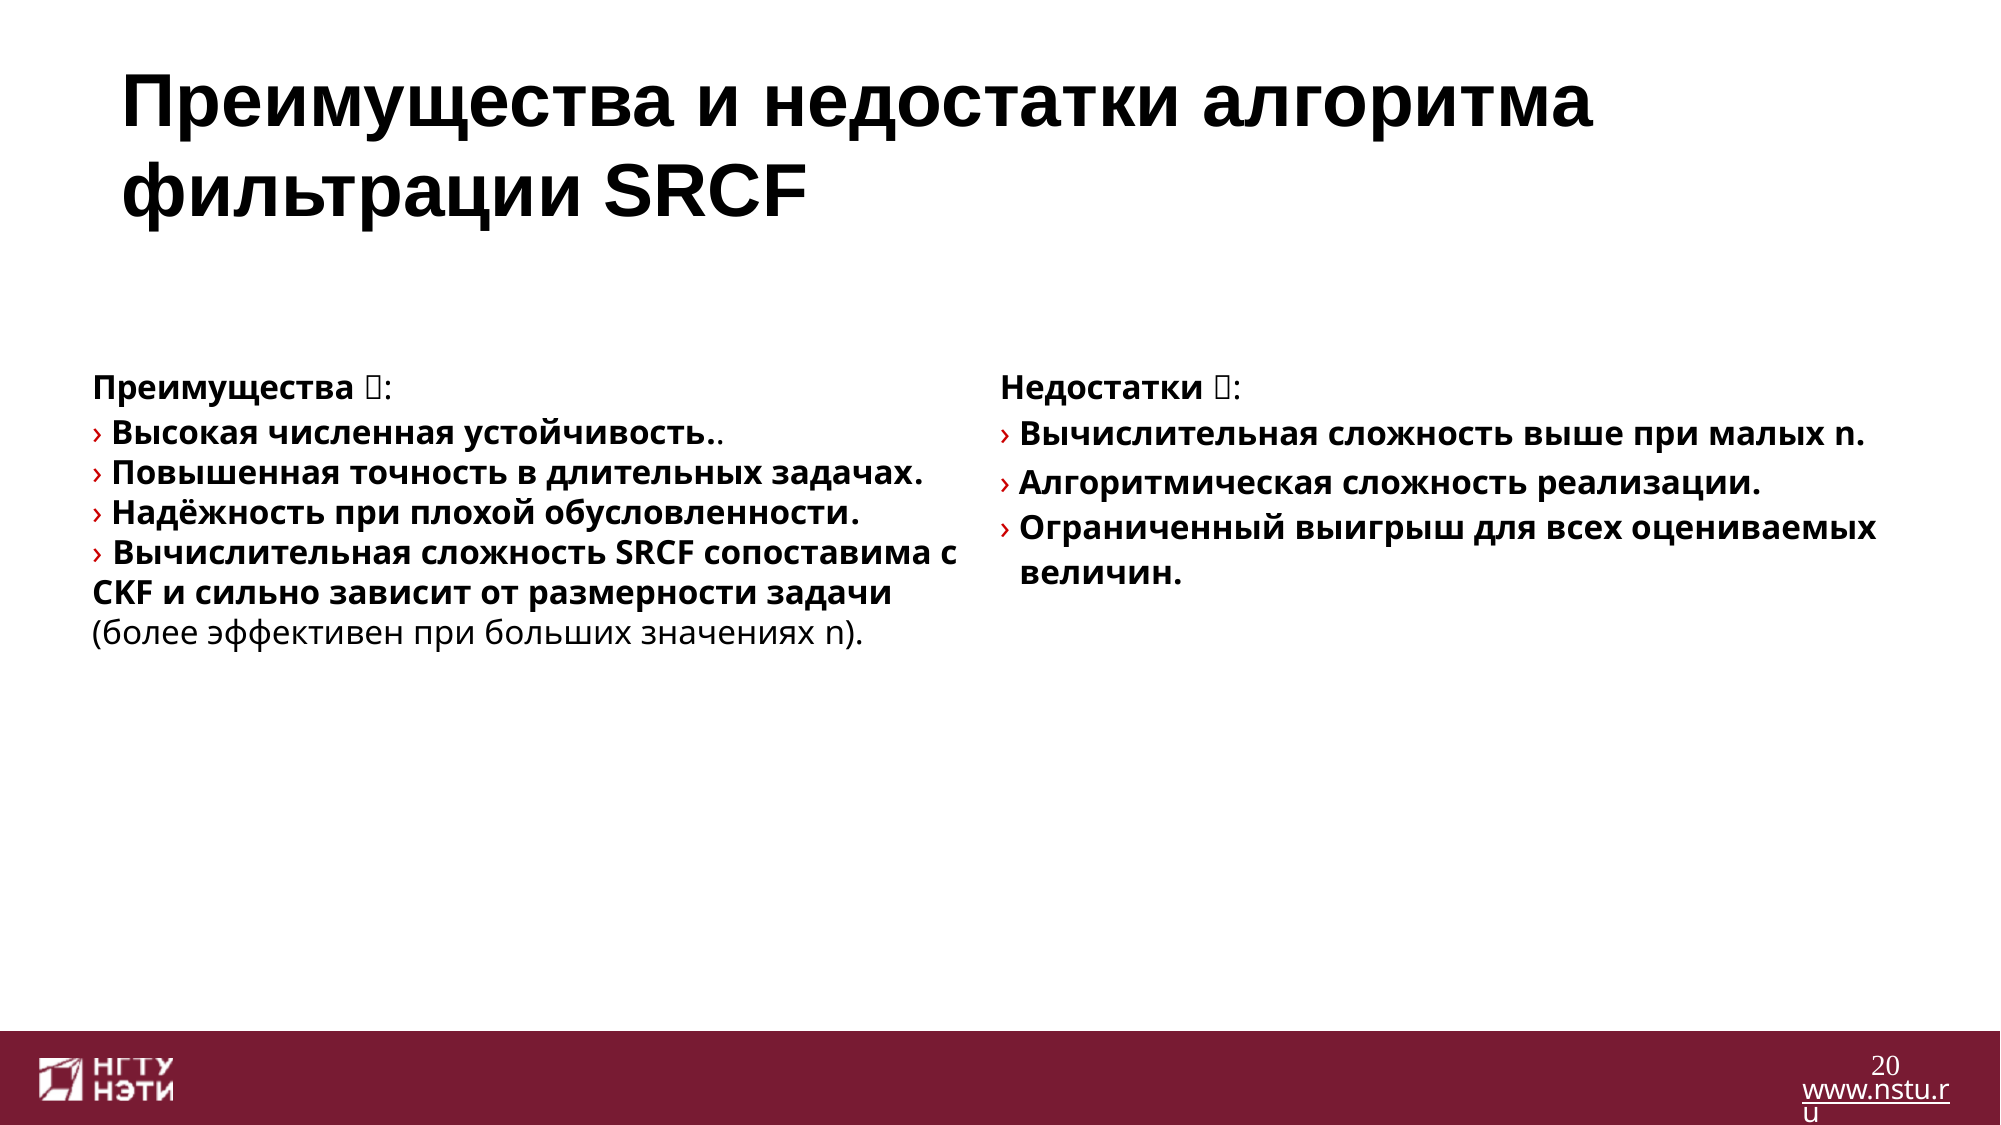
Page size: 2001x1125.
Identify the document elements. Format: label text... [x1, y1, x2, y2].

text_box Преимущества ✅: › Высокая численная устойчивость.. › Повышенная точность в длительных задачах. › Надёжность при плохой обусловленности. › Вычислительная сложность SRCF сопоставима с CKF и сильно зависит от размерности задачи (более эффективен при больших значениях n). [90, 362, 1001, 651]
slide_number 20 [1440, 1046, 1900, 1092]
picture [39, 1058, 173, 1101]
title Преимущества и недостатки алгоритма фильтрации SRCF [119, 49, 1822, 240]
text_box www.nstu.ru [1800, 1076, 1959, 1110]
text_box Недостатки ❌: › Вычислительная сложность выше при малых n. › Алгоритмическая сложность реализации. › Ограниченный выигрыш для всех оцениваемых величин. [998, 363, 1986, 682]
